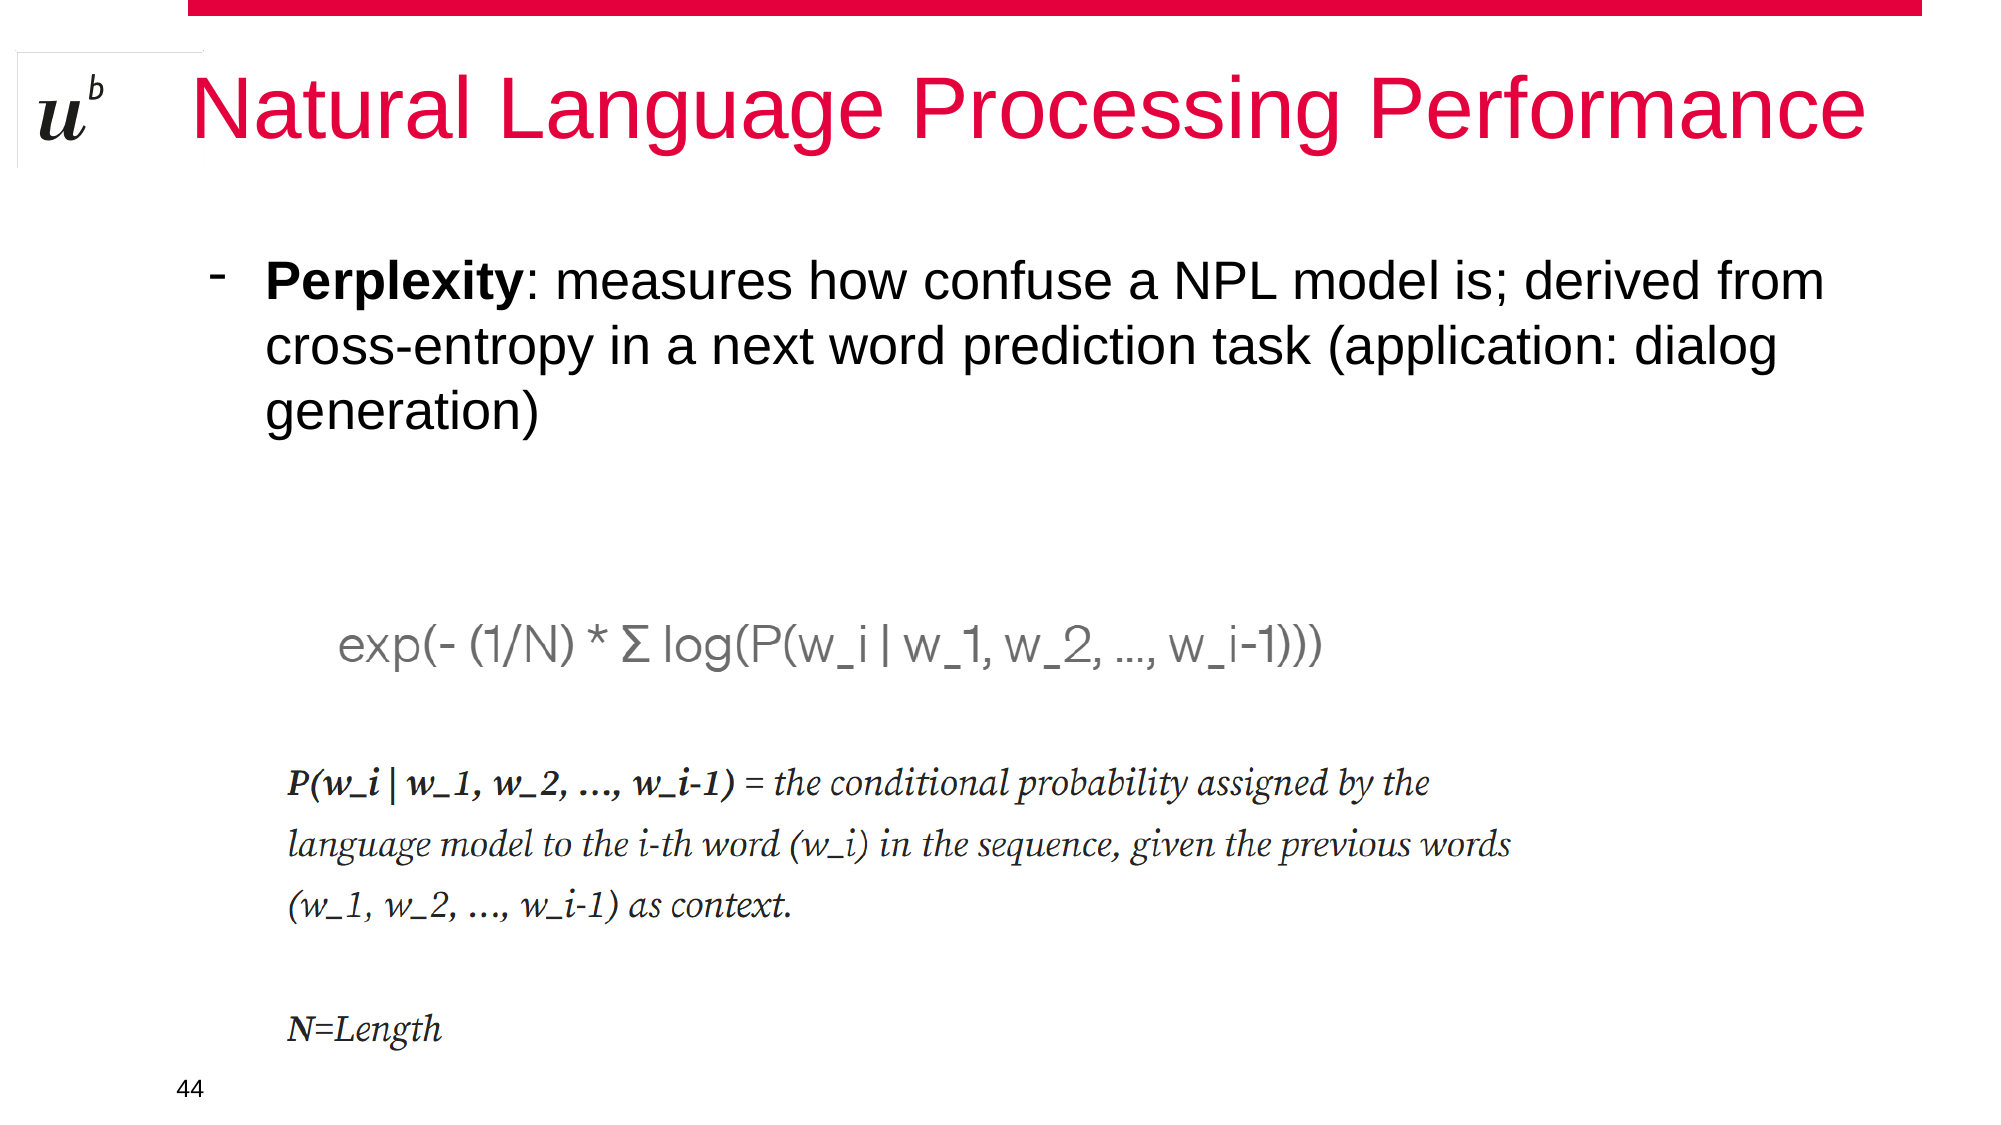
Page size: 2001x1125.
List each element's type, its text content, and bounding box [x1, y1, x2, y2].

slide_number ‹#› [149, 1057, 211, 1117]
title Natural Language Processing Performance [175, 47, 1901, 171]
list Perplexity: measures how confuse a NPL model is; derived from cross-entropy in a next word prediction task (application: dialog generation) [175, 237, 1901, 1099]
picture [257, 562, 1572, 1052]
picture [15, 50, 175, 169]
